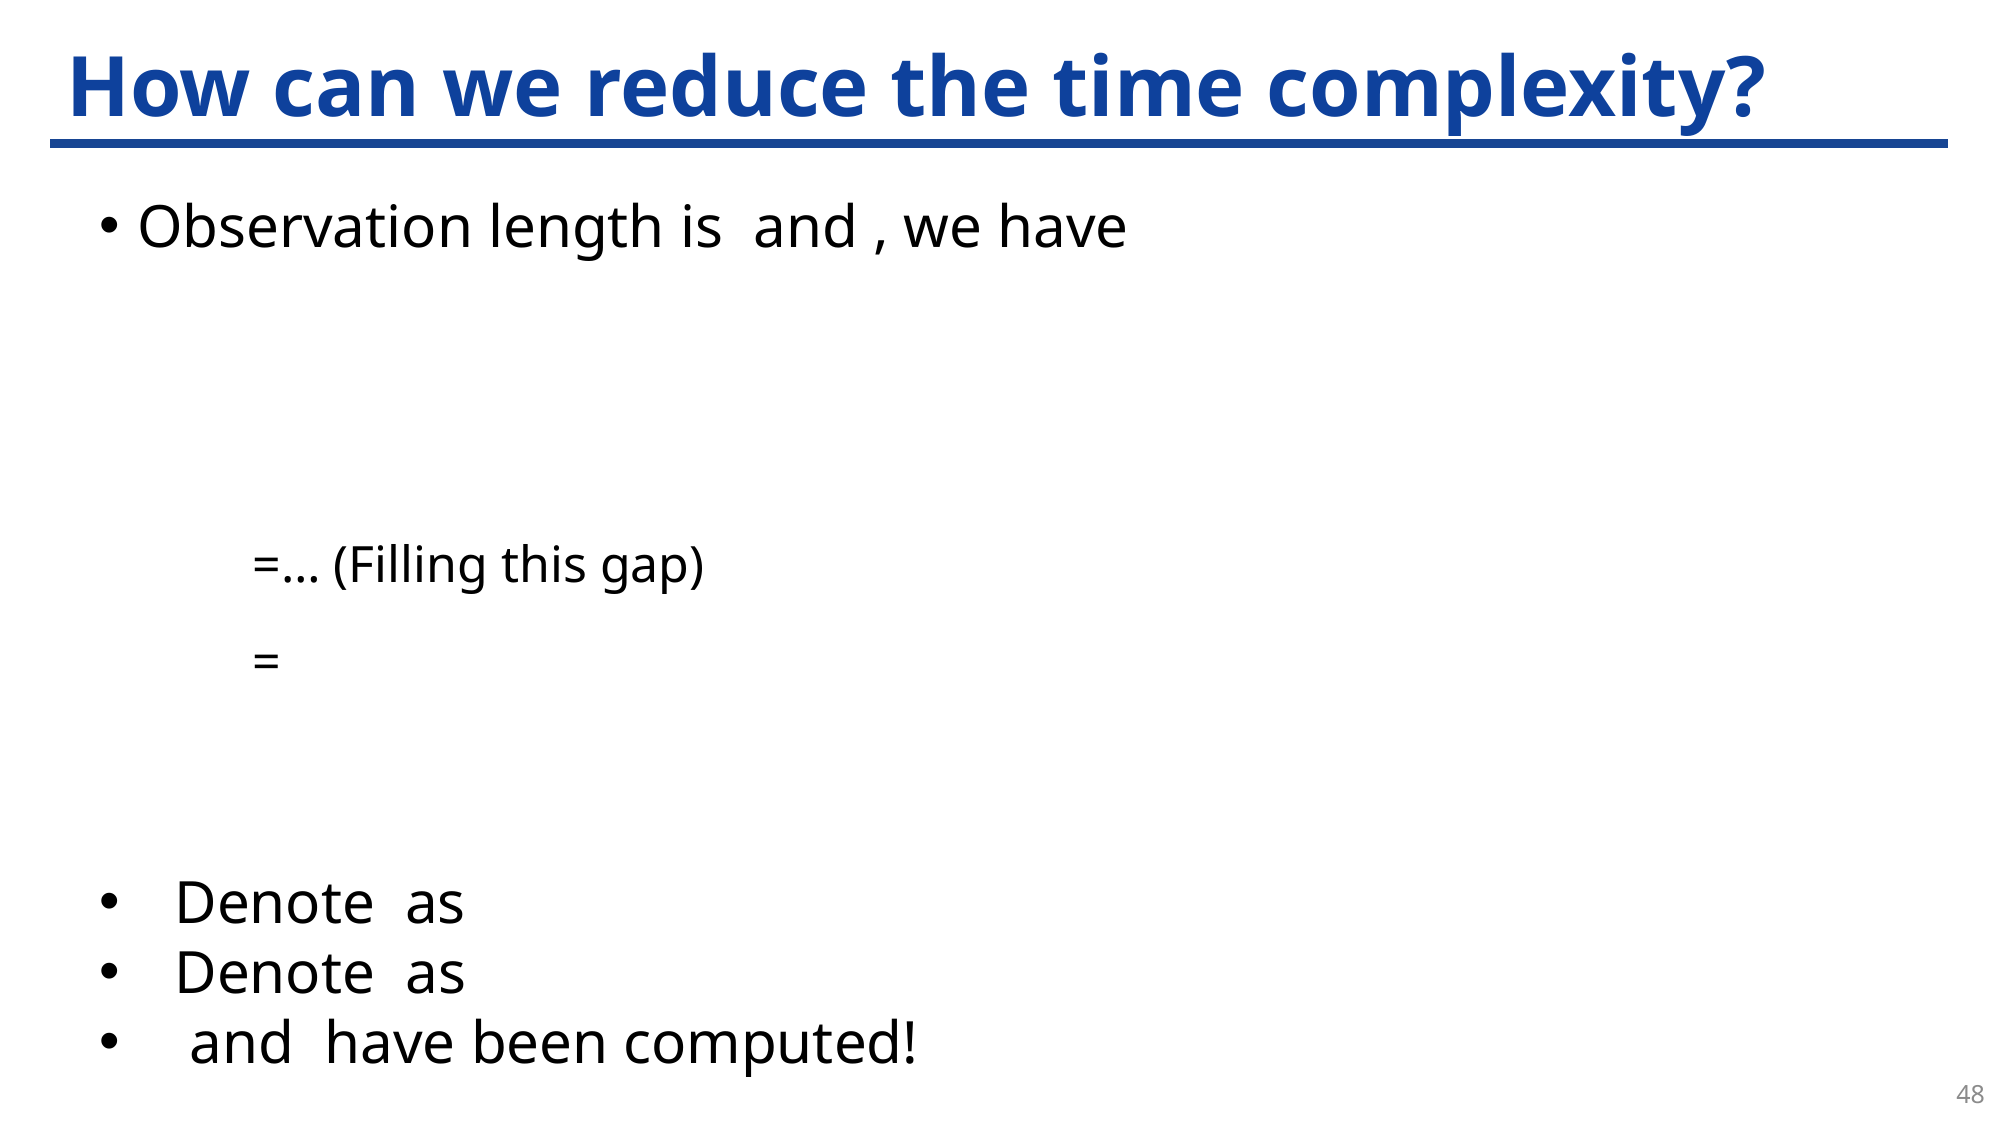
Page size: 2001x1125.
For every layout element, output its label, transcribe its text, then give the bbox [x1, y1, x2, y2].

slide_number 48 [1899, 1065, 2000, 1125]
title How can we reduce the time complexity? [51, 39, 1947, 140]
